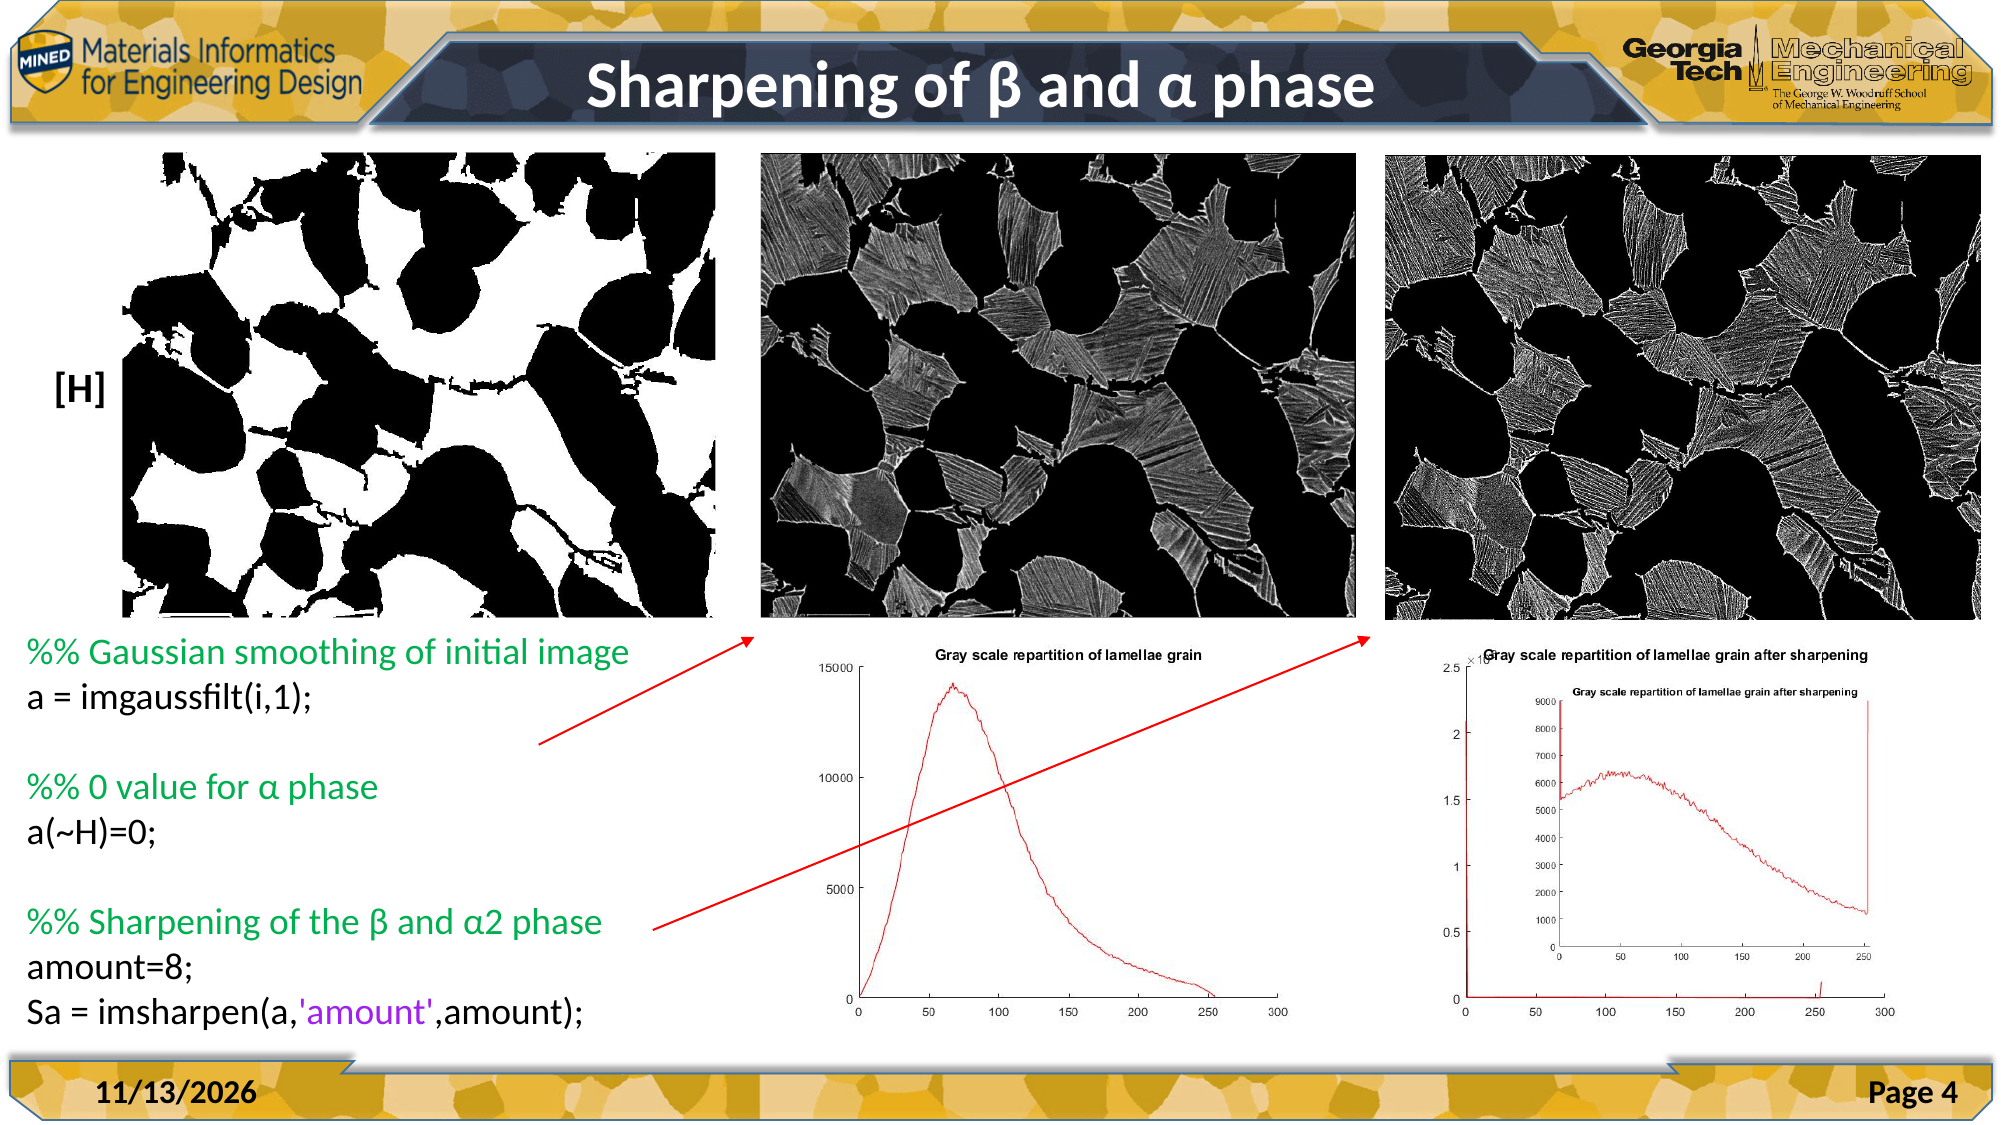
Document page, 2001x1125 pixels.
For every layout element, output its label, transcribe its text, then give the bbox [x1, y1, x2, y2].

picture [0, 0, 2001, 1125]
text_box %% Gaussian smoothing of initial image a = imgaussfilt(i,1); %% 0 value for α phase a(~H)=0; %% Sharpening of the β and α2 phase amount=8; Sa = imsharpen(a,'amount',amount); [11, 619, 1012, 1085]
text_box [H] [38, 353, 122, 418]
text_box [538, 636, 652, 745]
slide_number Page 4 [1523, 1060, 1974, 1120]
footer Sharpening of β and α phase [439, 50, 1524, 111]
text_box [652, 636, 1371, 931]
